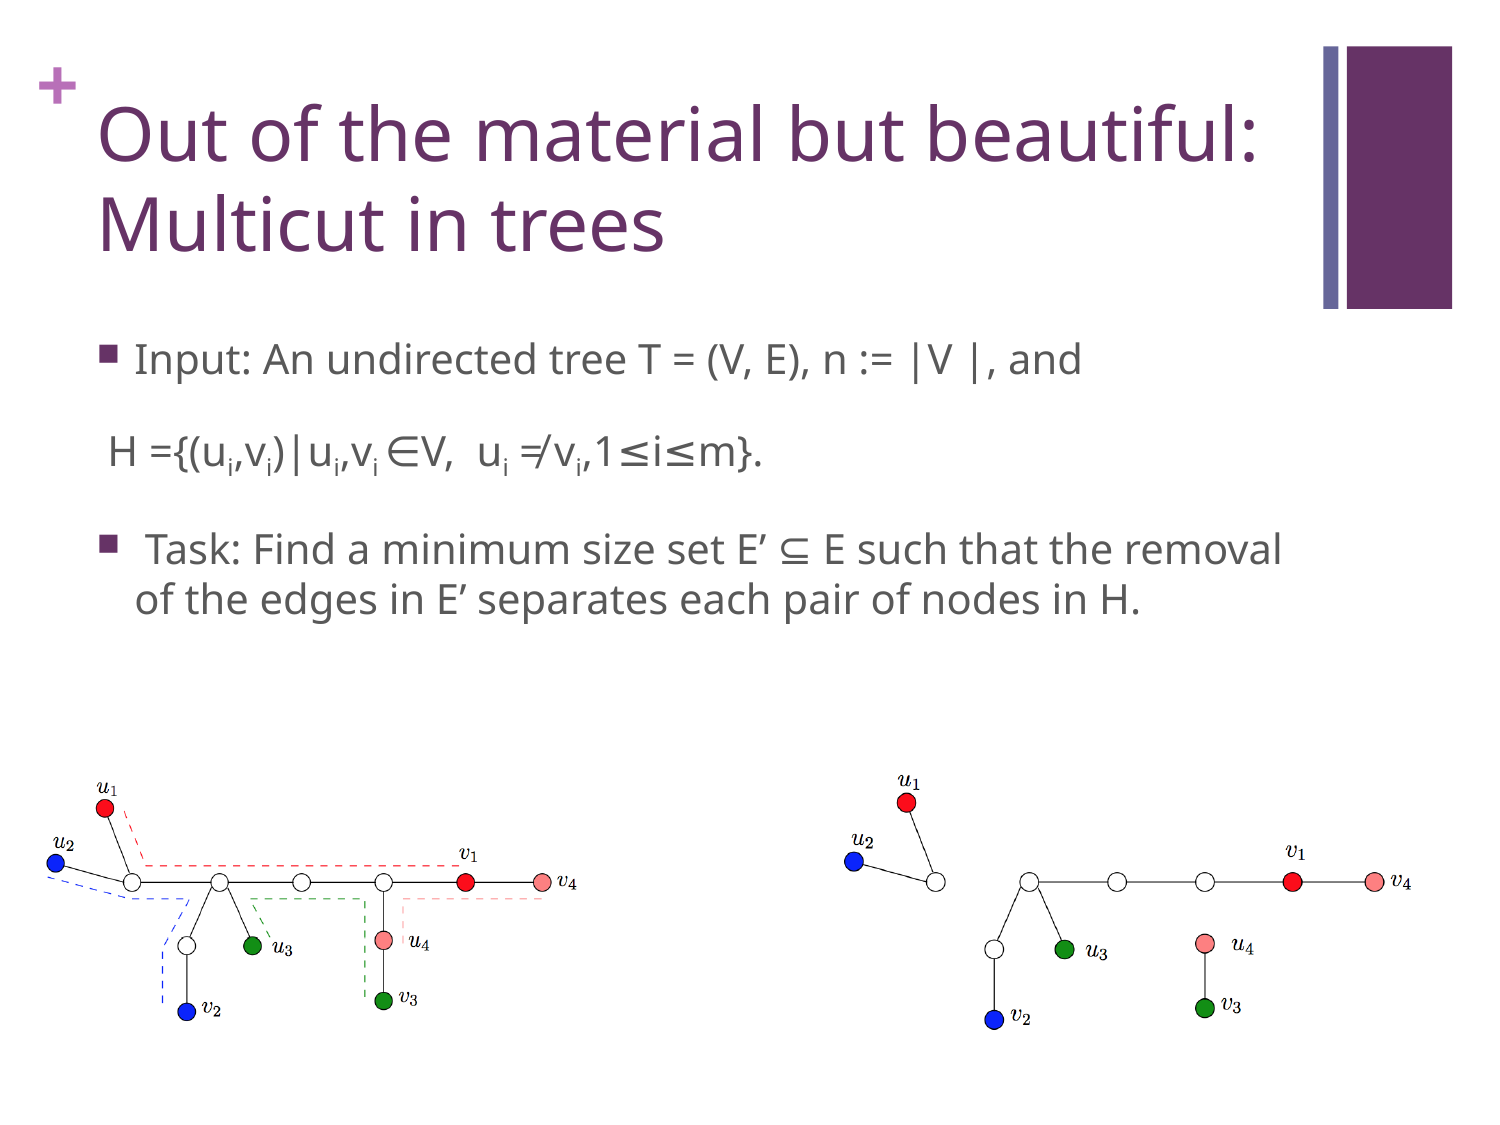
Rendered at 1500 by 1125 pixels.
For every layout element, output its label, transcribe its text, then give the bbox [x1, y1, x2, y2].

picture [0, 762, 617, 1067]
picture [792, 756, 1450, 1067]
title Out of the material but beautiful: Multicut in trees [81, 79, 1322, 263]
list Input: An undirected tree T = (V, E), n := |V |, and H ={(ui,vi)|ui,vi ∈V, ui ≠ vi,1≤i≤m}. Task: Find a minimum size set E’ ⊆ E such that the removal of the edges in E’ separates each pair of nodes in H. [81, 324, 1322, 1005]
